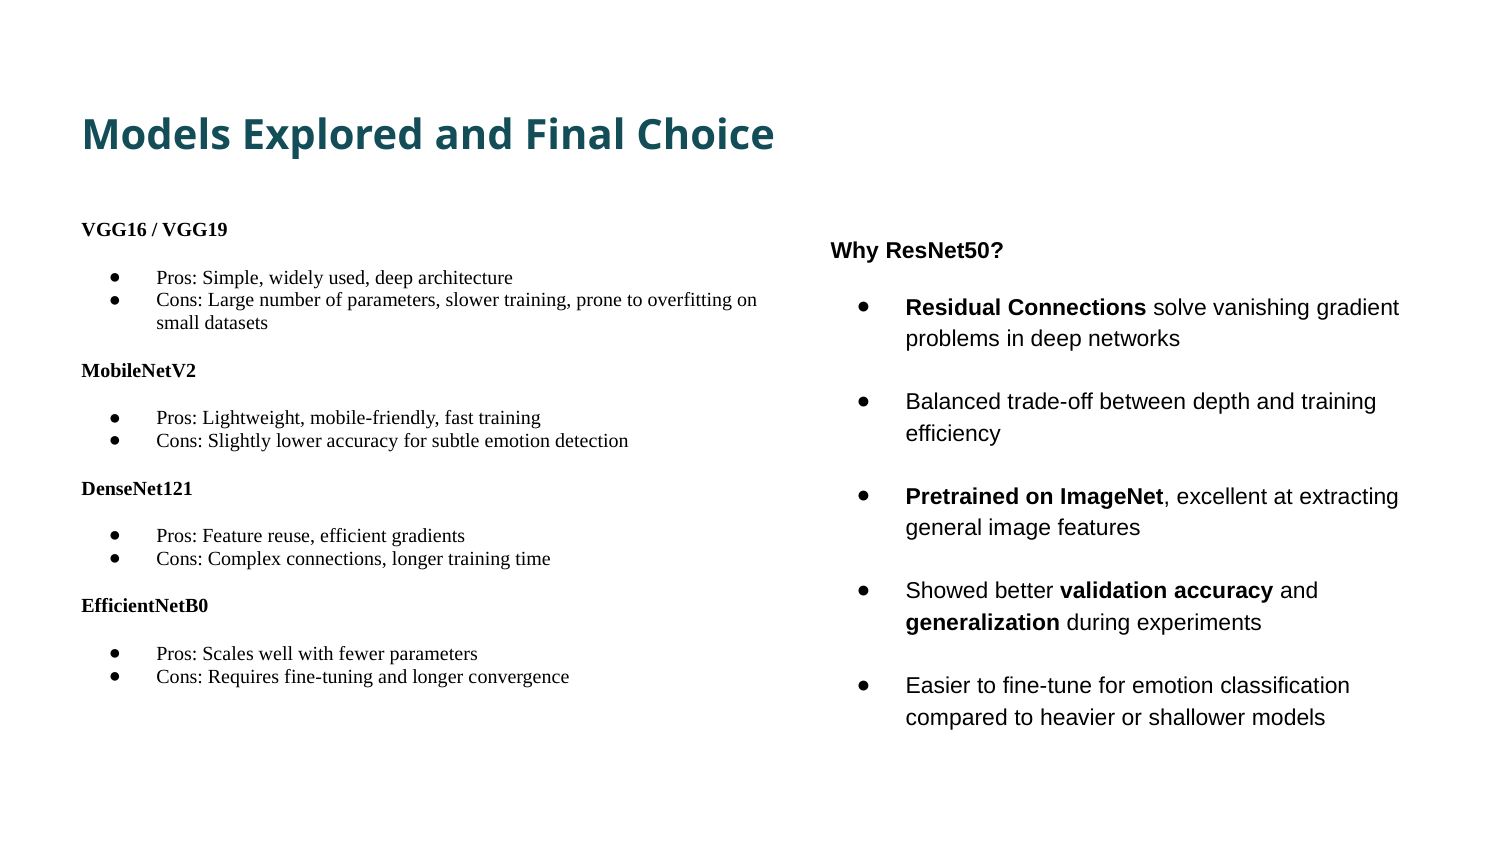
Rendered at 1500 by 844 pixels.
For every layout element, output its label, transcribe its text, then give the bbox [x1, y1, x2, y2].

title Models Explored and Final Choice [66, 72, 1327, 193]
list VGG16 / VGG19 Pros: Simple, widely used, deep architecture Cons: Large number of parameters, slower training, prone to overfitting on small datasets MobileNetV2 Pros: Lightweight, mobile-friendly, fast training Cons: Slightly lower accuracy for subtle emotion detection DenseNet121 Pros: Feature reuse, efficient gradients Cons: Complex connections, longer training time EfficientNetB0 Pros: Scales well with fewer parameters Cons: Requires fine-tuning and longer convergence [66, 203, 816, 639]
text_box Why ResNet50? Residual Connections solve vanishing gradient problems in deep networks Balanced trade-off between depth and training efficiency Pretrained on ImageNet, excellent at extracting general image features Showed better validation accuracy and generalization during experiments Easier to fine-tune for emotion classification compared to heavier or shallower models [815, 216, 1458, 766]
